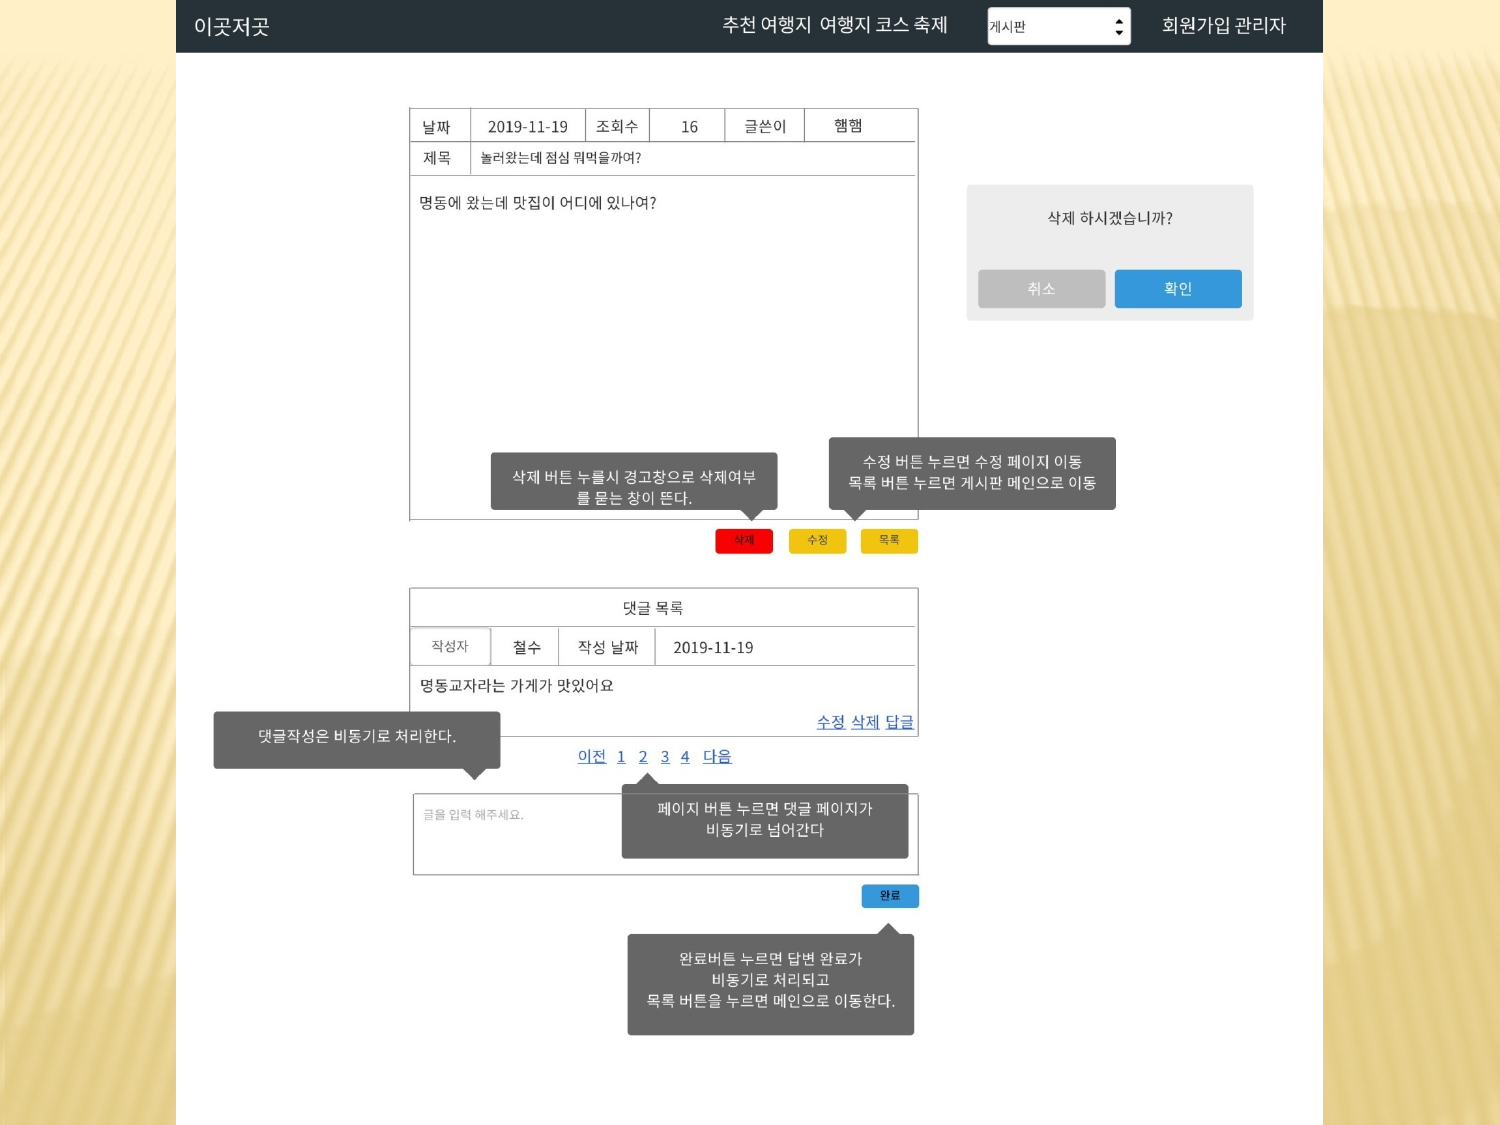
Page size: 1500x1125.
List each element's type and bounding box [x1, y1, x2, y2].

picture [176, 0, 1324, 1125]
